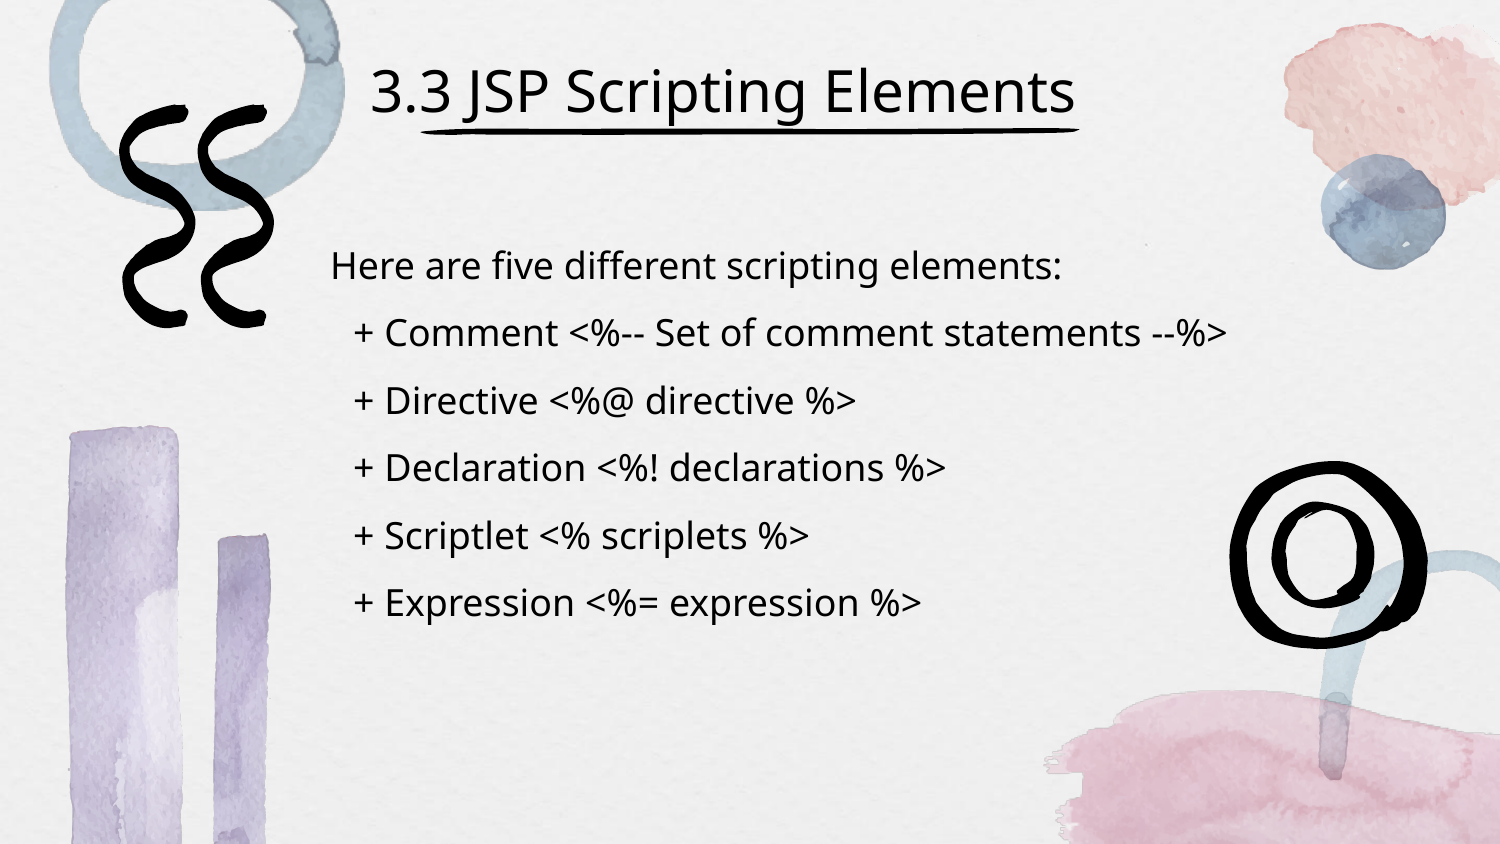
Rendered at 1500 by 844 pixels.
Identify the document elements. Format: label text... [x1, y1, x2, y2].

title 3.3 JSP Scripting Elements [90, 49, 1357, 128]
subtitle Here are five different scripting elements: + Comment <%-- Set of comment statements --%> + Directive <%@ directive %> + Declaration <%! declarations %> + Scriptlet <% scriplets %> + Expression <%= expression %> [315, 251, 1255, 593]
picture [1043, 690, 1500, 844]
picture [0, 0, 1500, 844]
text_box [420, 128, 1080, 135]
